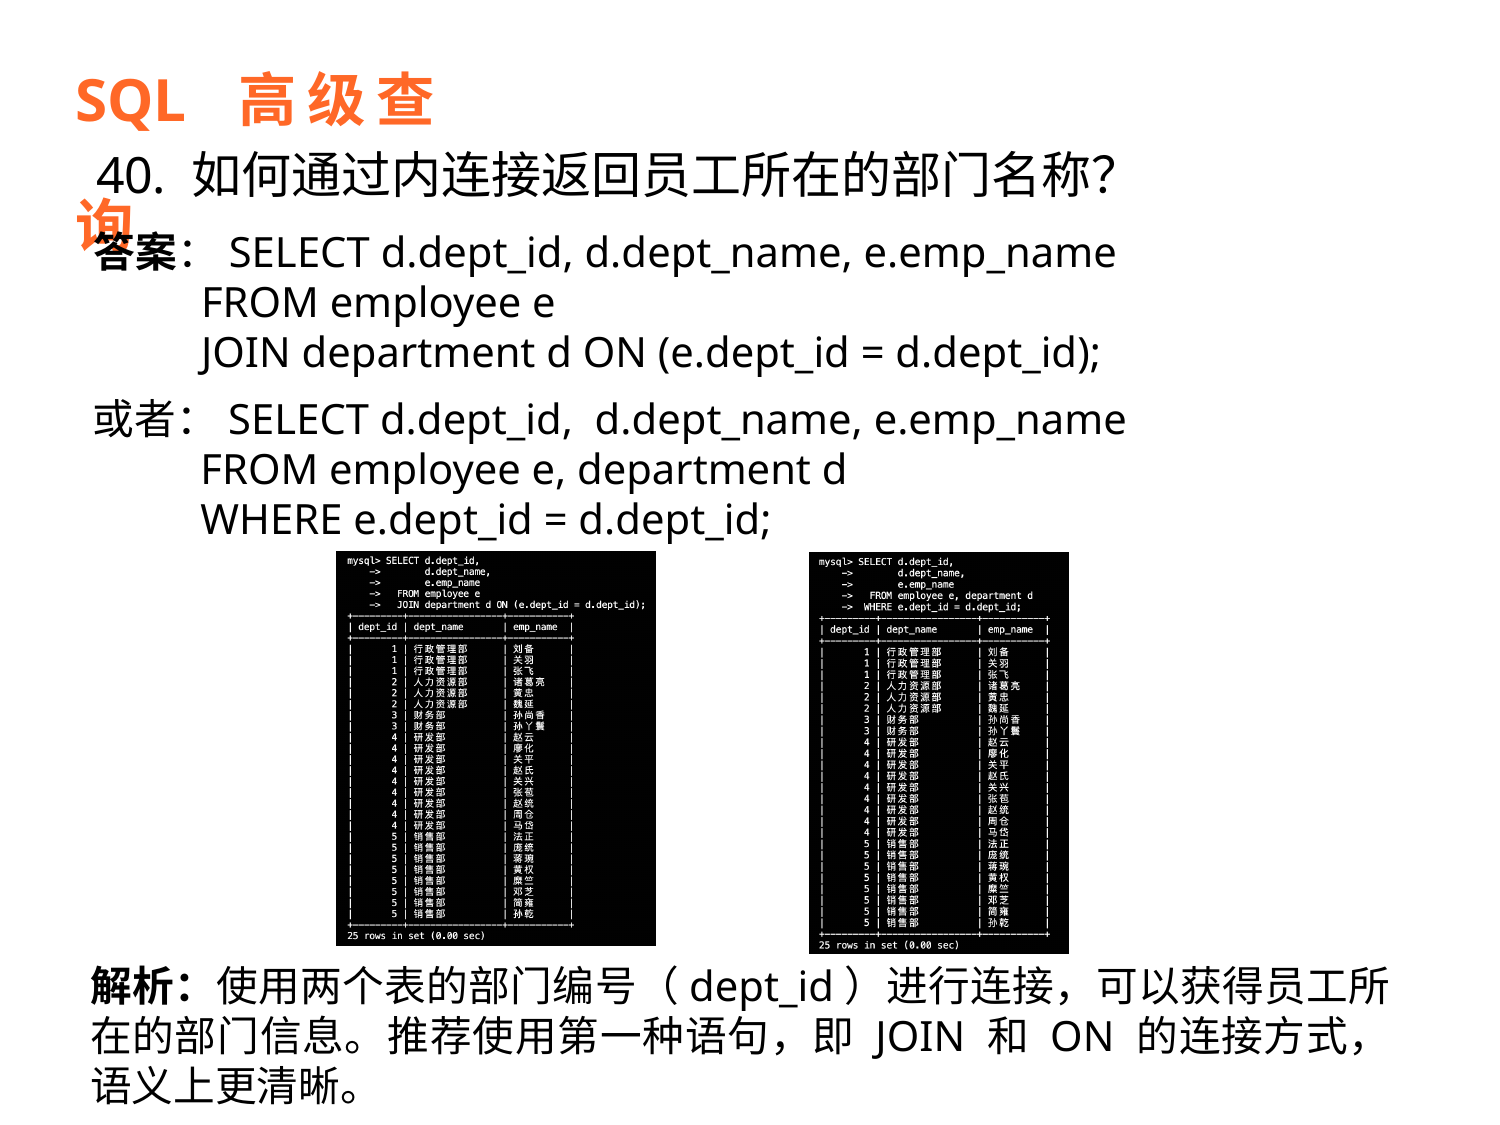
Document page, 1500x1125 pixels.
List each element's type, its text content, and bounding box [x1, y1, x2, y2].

text_box 40. 如何通过内连接返回员工所在的部门名称？ [81, 135, 1437, 211]
picture [336, 550, 656, 946]
text_box 解析：使用两个表的部门编号（dept_id）进行连接，可以获得员工所在的部门信息。推荐使用第一种语句，即 JOIN 和 ON 的连接方式，语义上更清晰。 [75, 952, 1406, 1118]
text_box 或者：SELECT d.dept_id, d.dept_name, e.emp_name FROM employee e, department d WHERE e.dept_id = d.dept_id; [78, 385, 1434, 551]
picture [808, 551, 1070, 954]
text_box 答案：SELECT d.dept_id, d.dept_name, e.emp_name FROM employee e JOIN department d ON (e.dept_id = d.dept_id); [78, 218, 1435, 384]
text_box SQL 高级查询 [60, 0, 451, 141]
